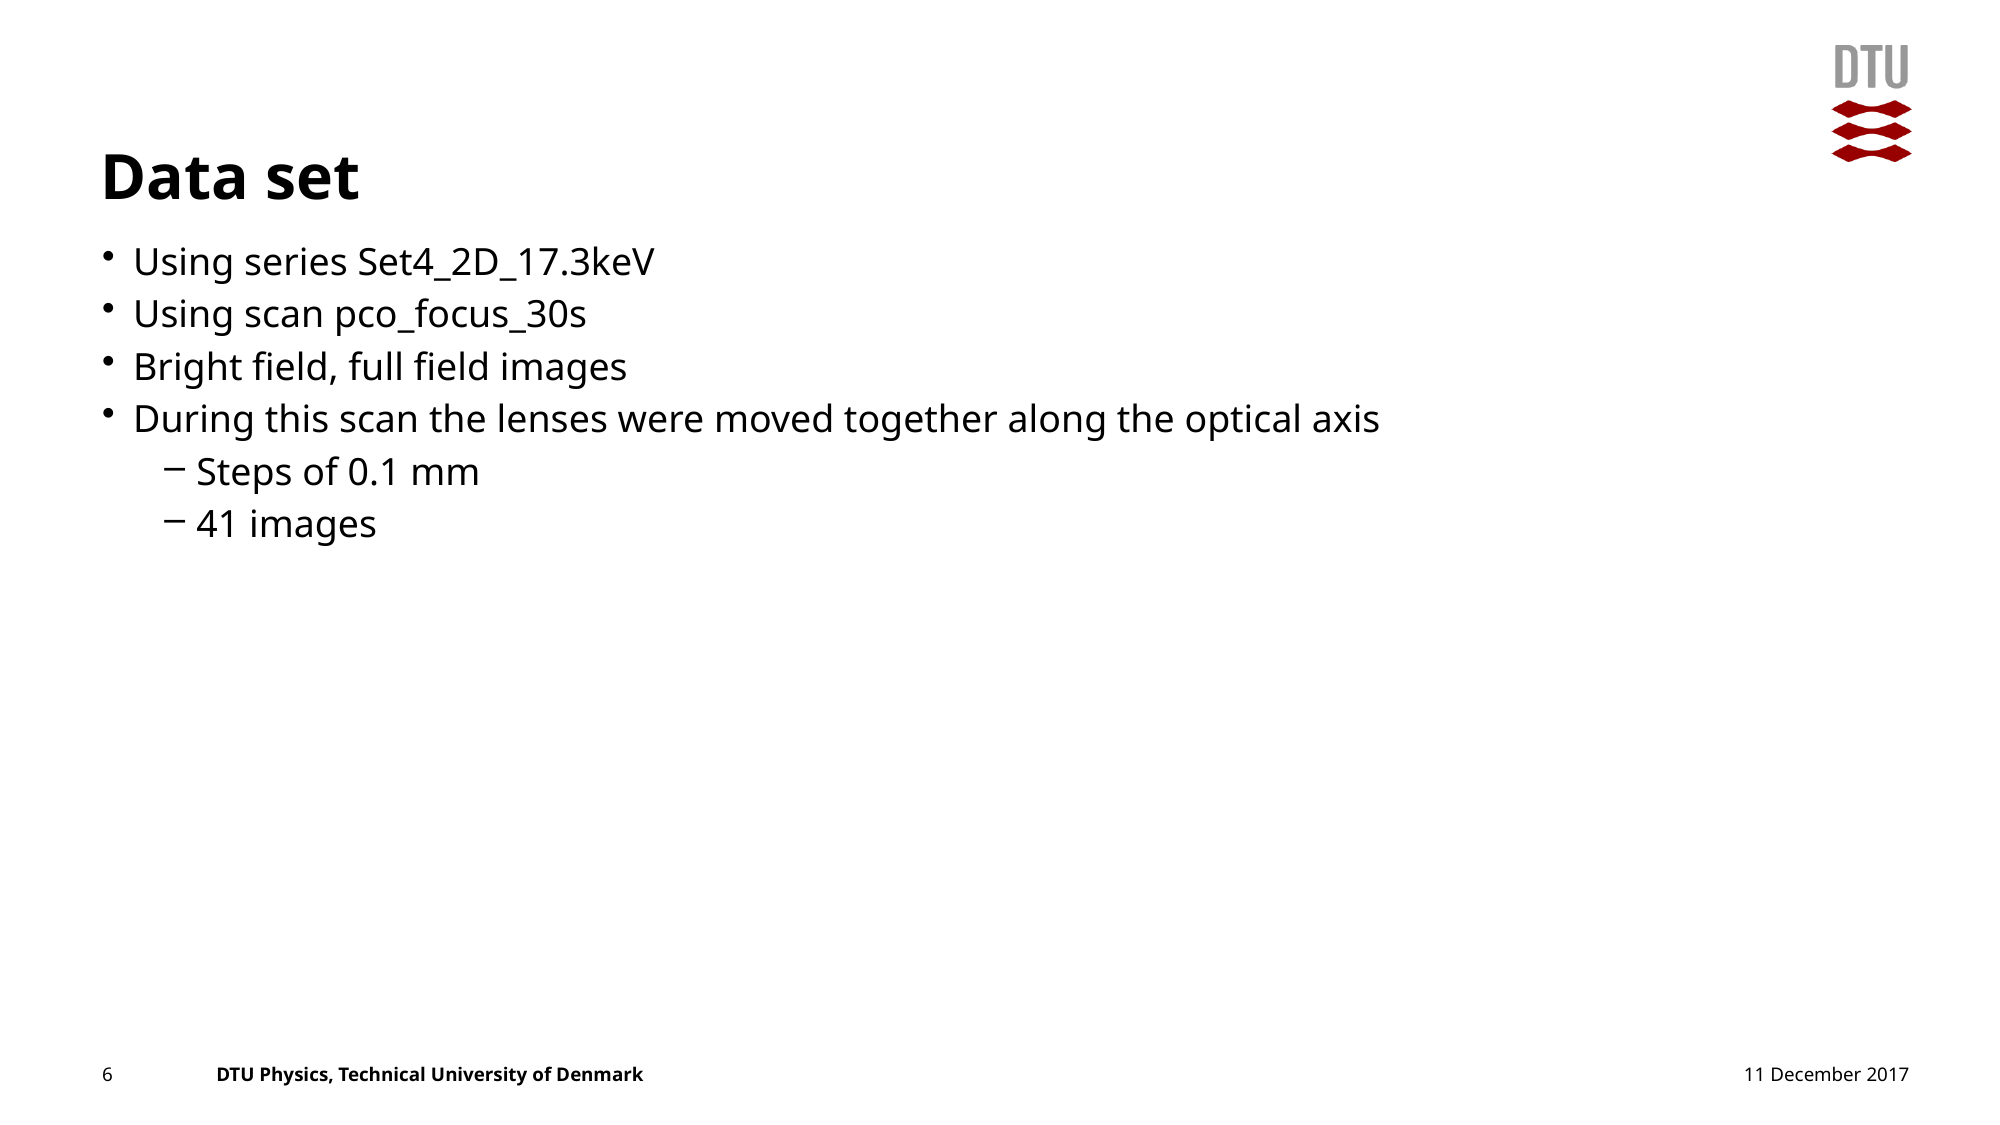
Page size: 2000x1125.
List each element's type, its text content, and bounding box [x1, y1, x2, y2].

list Using series Set4_2D_17.3keV Using scan pco_focus_30s Bright field, full field images During this scan the lenses were moved together along the optical axis Steps of 0.1 mm 41 images [102, 237, 1910, 1025]
title Data set [100, 24, 1834, 212]
slide_number 6 [102, 1062, 201, 1113]
picture [1834, 45, 1912, 162]
